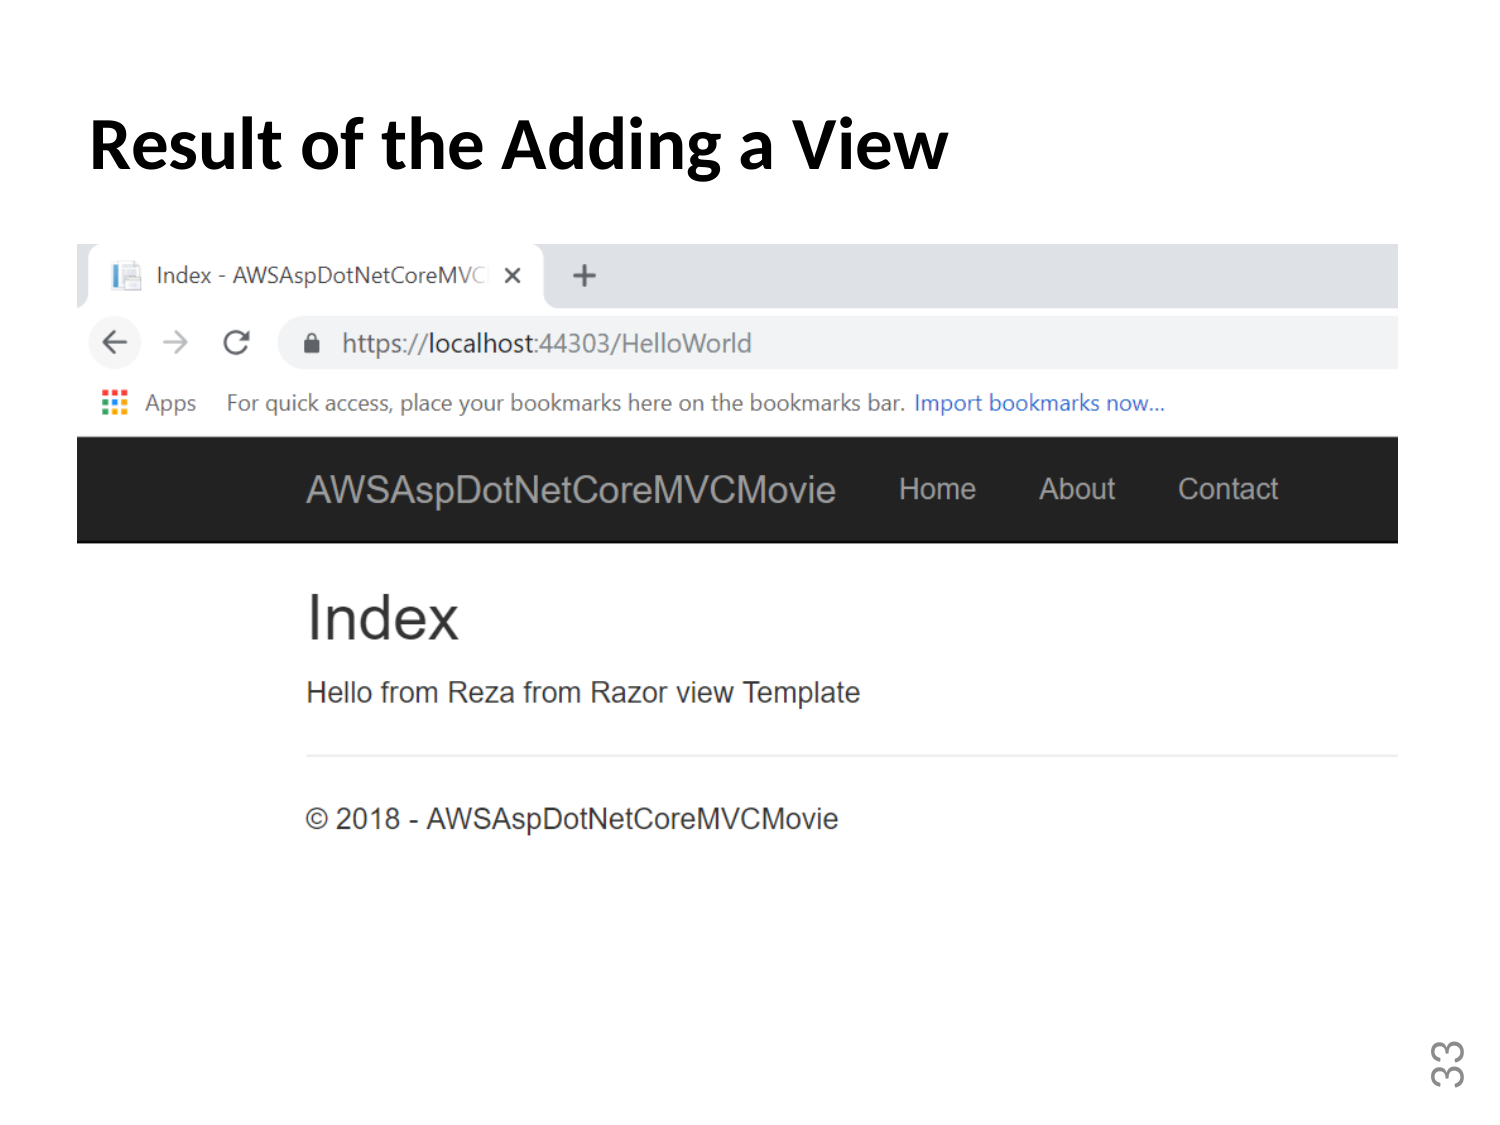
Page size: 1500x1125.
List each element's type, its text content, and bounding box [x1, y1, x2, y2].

picture [76, 243, 1398, 881]
slide_number 33 [1412, 1025, 1475, 1125]
text_box Result of the Adding a View [74, 87, 1438, 193]
